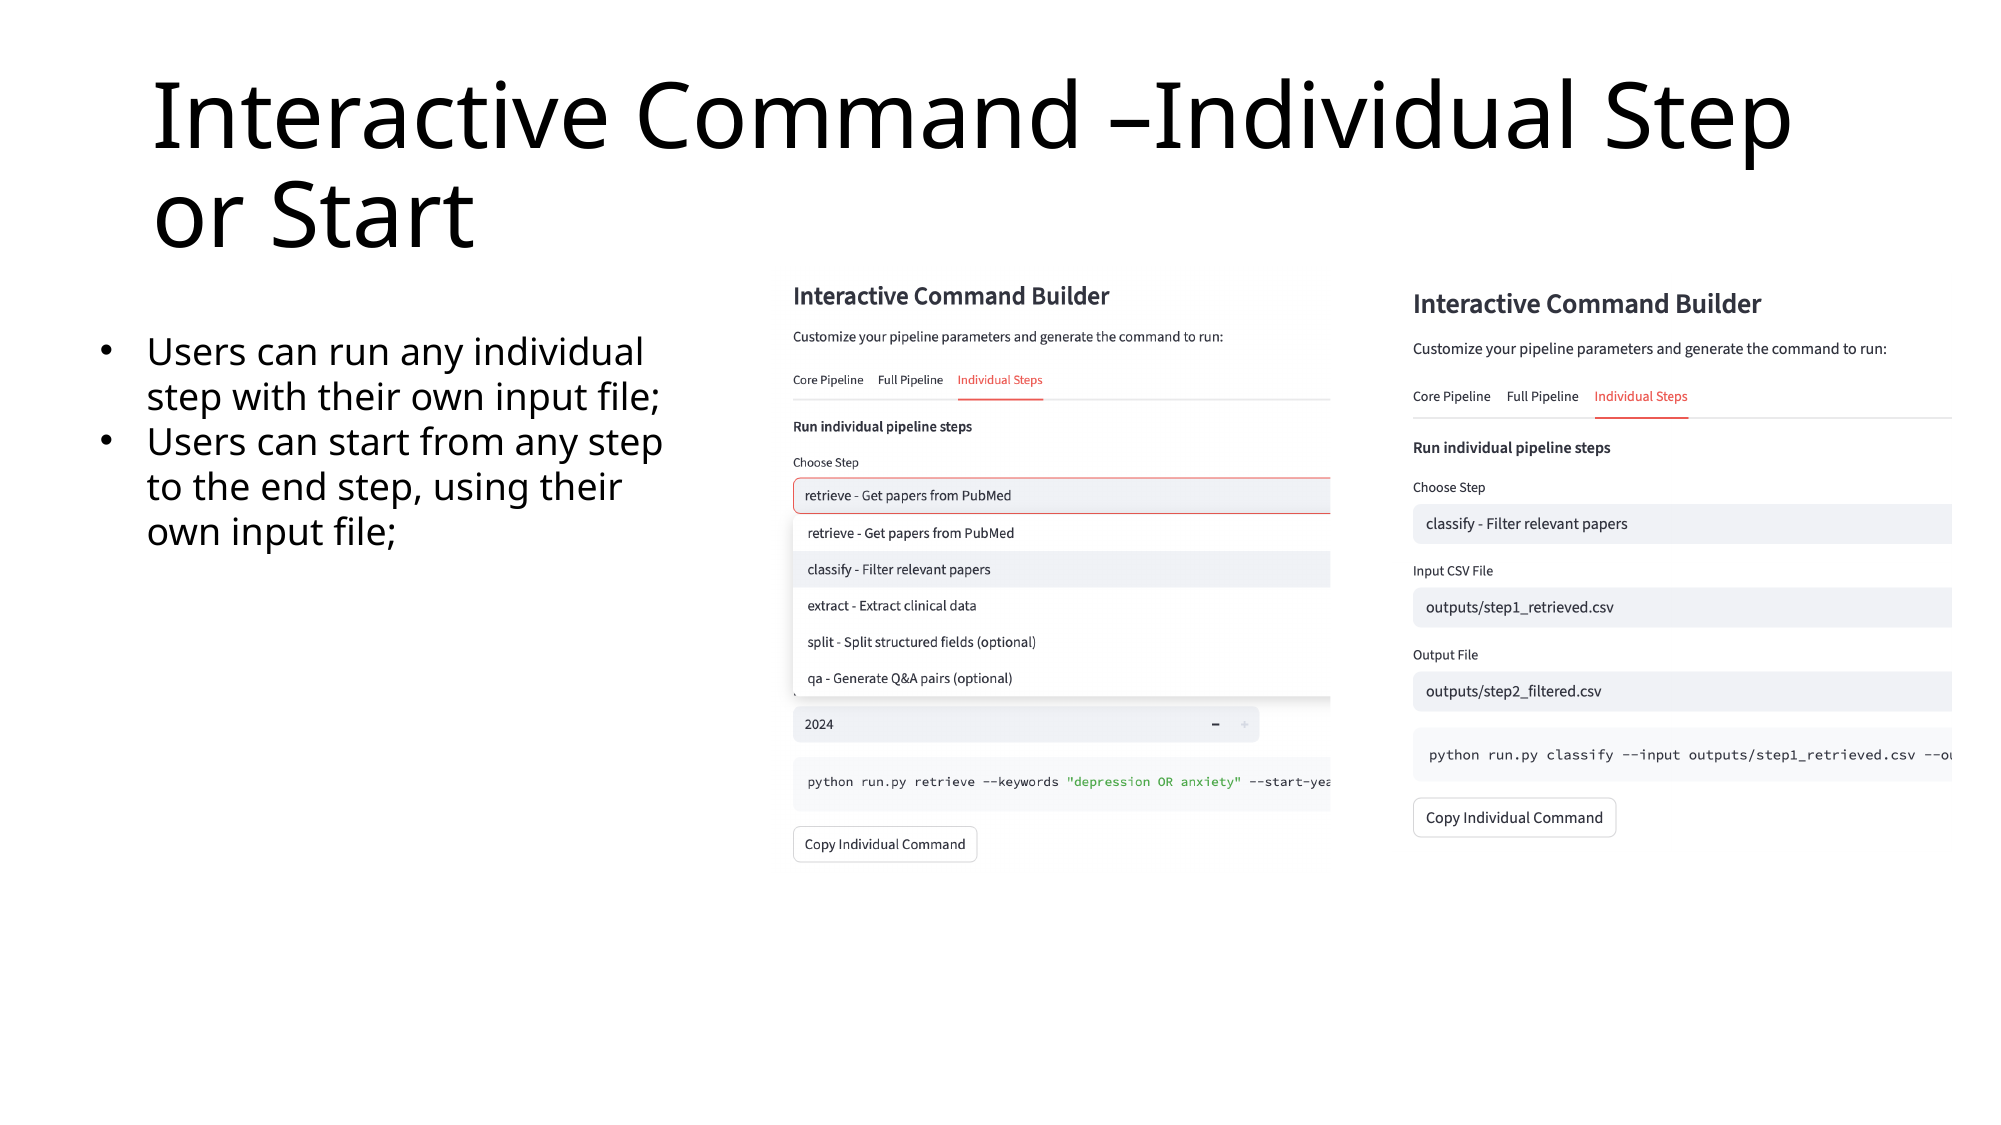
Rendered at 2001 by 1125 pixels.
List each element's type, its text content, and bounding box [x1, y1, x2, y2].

picture [1391, 273, 1952, 852]
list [770, 265, 1331, 873]
title Interactive Command –Individual Step or Start [137, 59, 1863, 278]
text_box Users can run any individual step with their own input file; Users can start from any step to the end step, using their own input file; [84, 320, 710, 560]
